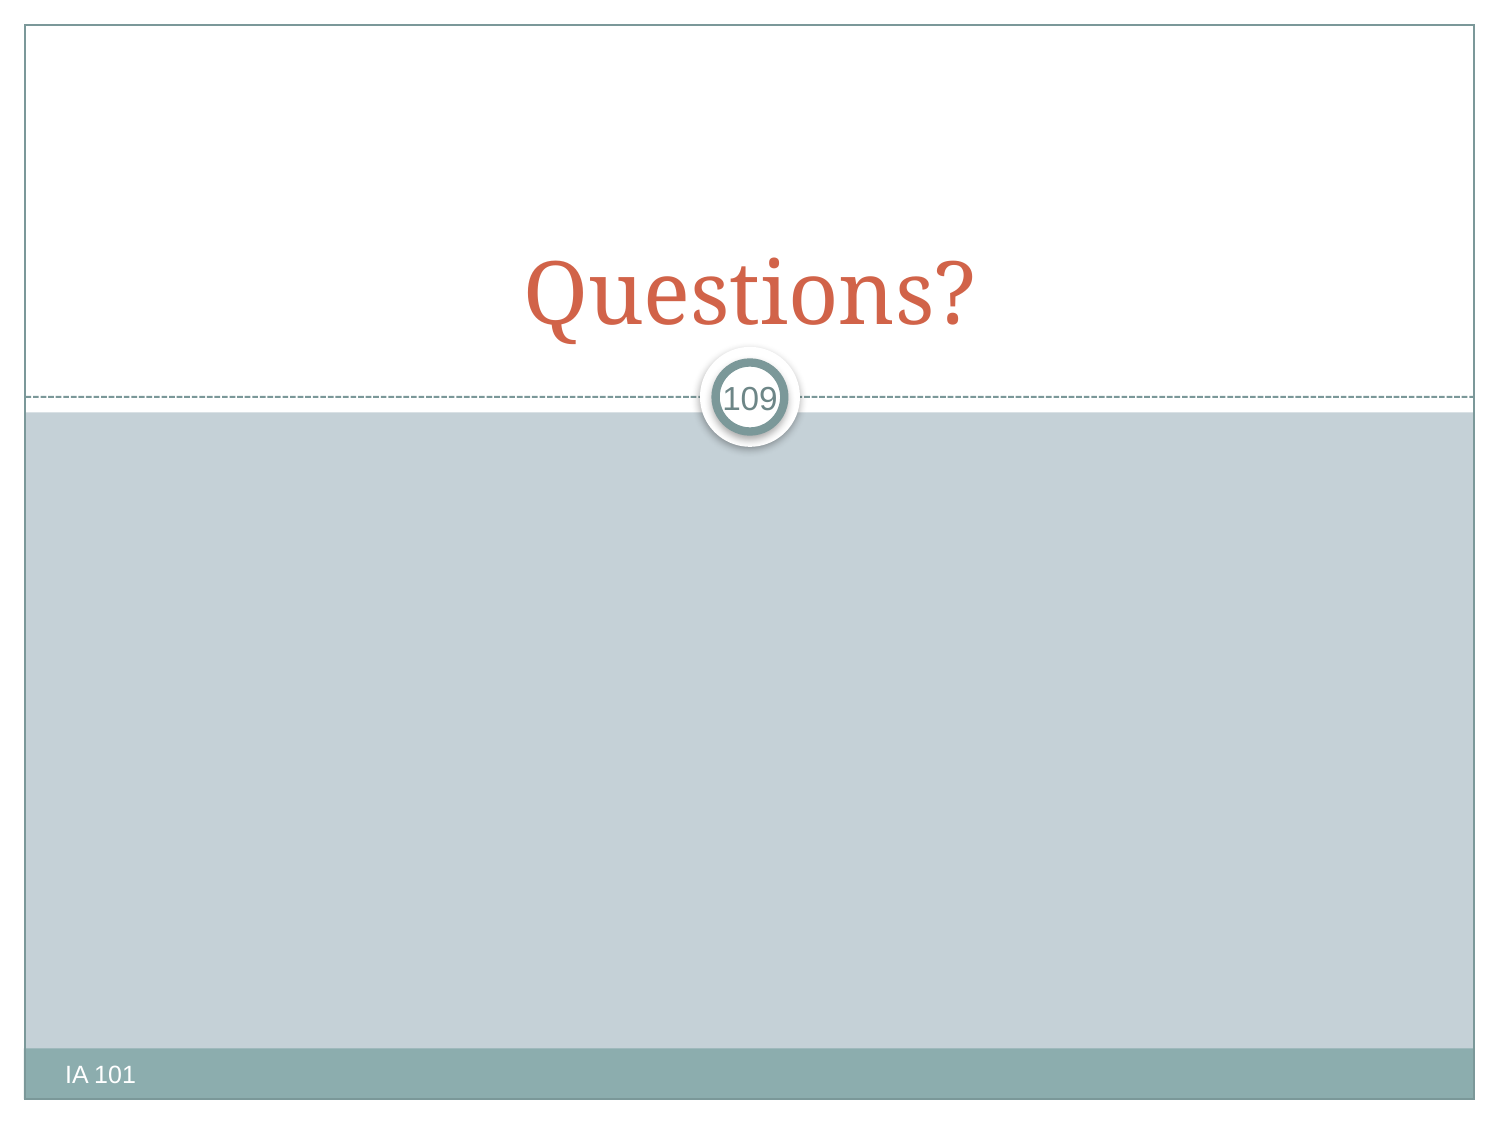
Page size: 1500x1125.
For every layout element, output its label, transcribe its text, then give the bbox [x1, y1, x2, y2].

slide_number 109 [712, 360, 788, 433]
title Questions? [112, 62, 1388, 350]
footer IA 101 [50, 1051, 638, 1112]
